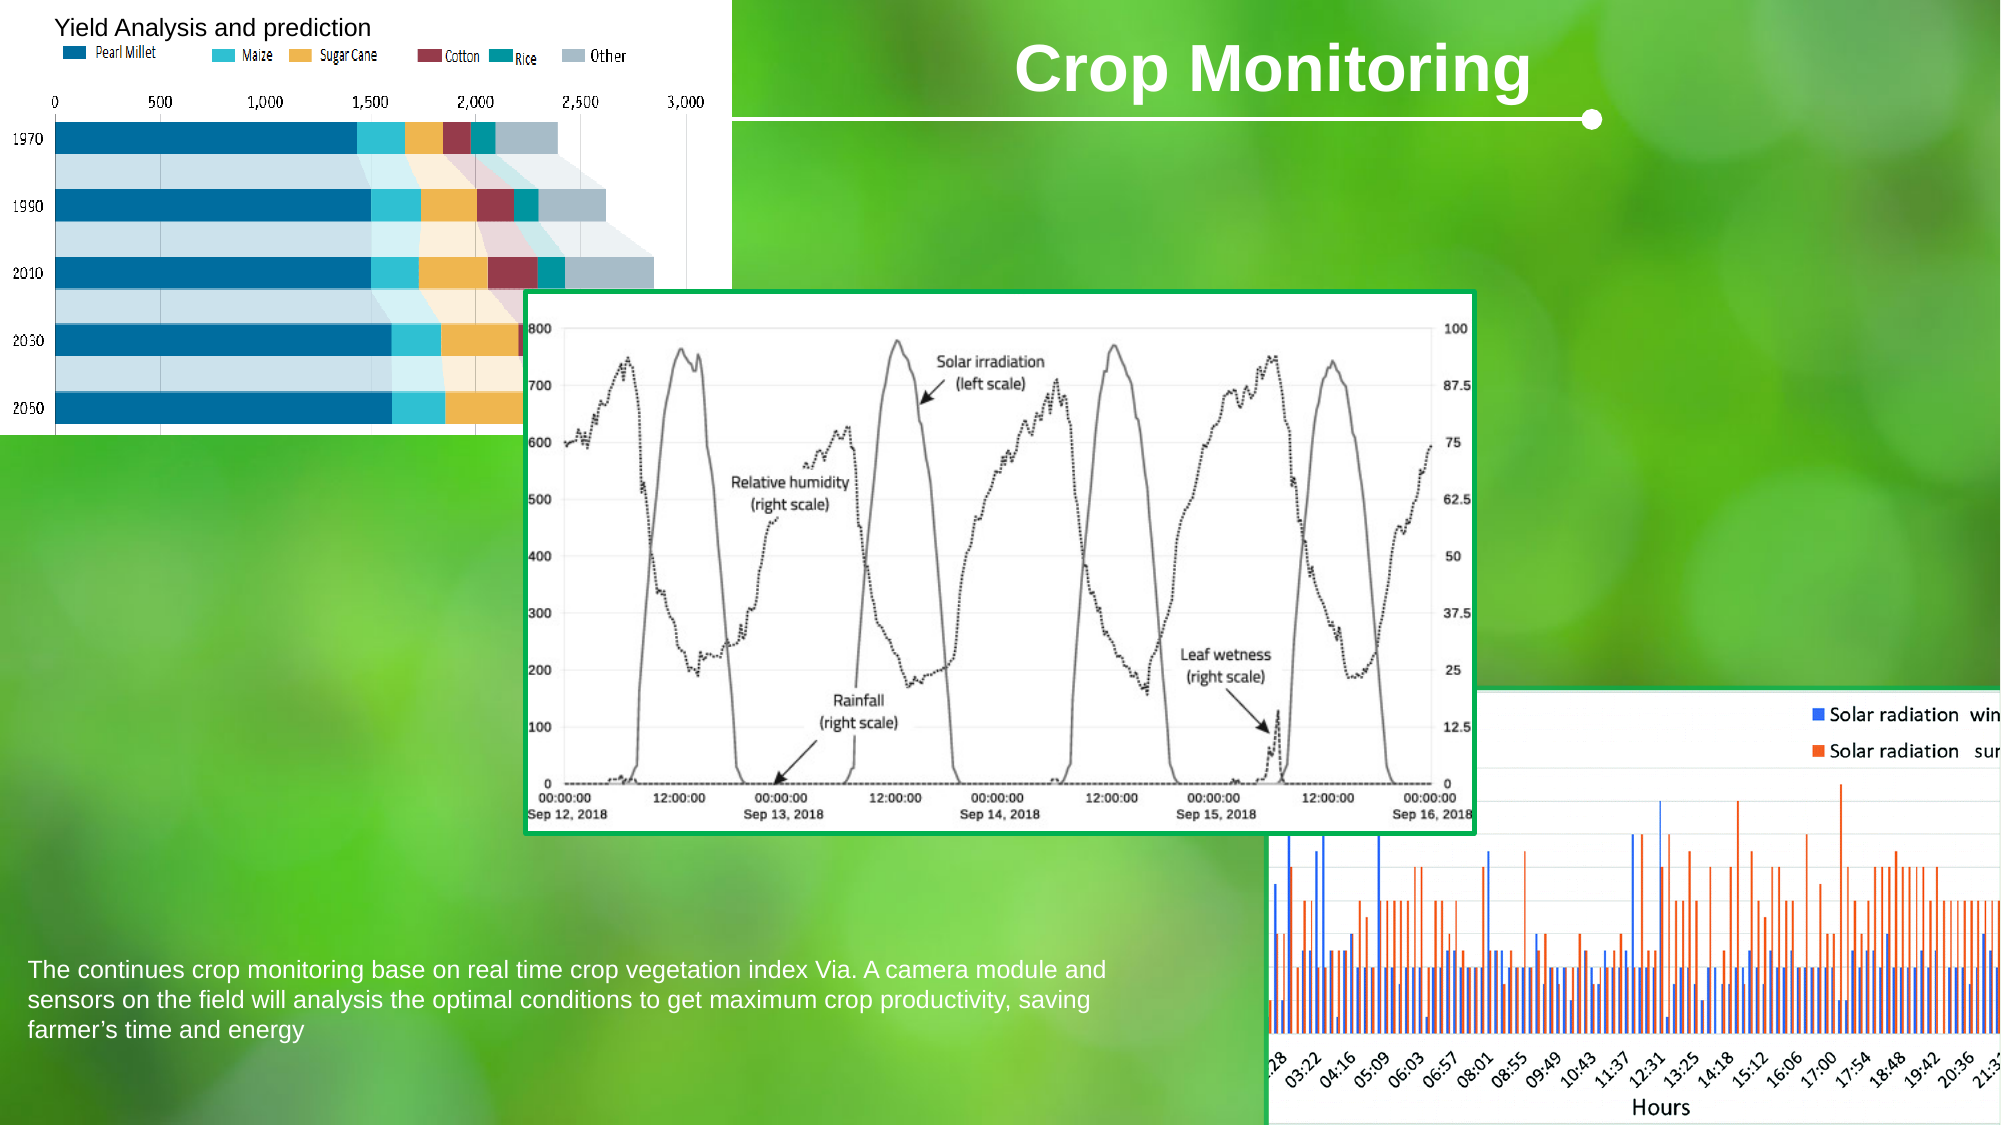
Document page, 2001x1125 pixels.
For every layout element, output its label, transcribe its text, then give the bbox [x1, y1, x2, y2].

text_box The continues crop monitoring base on real time crop vegetation index Via. A camera module and sensors on the field will analysis the optimal conditions to get maximum crop productivity, saving farmer’s time and energy [12, 946, 1159, 1052]
picture [0, 0, 2001, 1125]
text_box Crop Monitoring [999, 26, 1635, 168]
